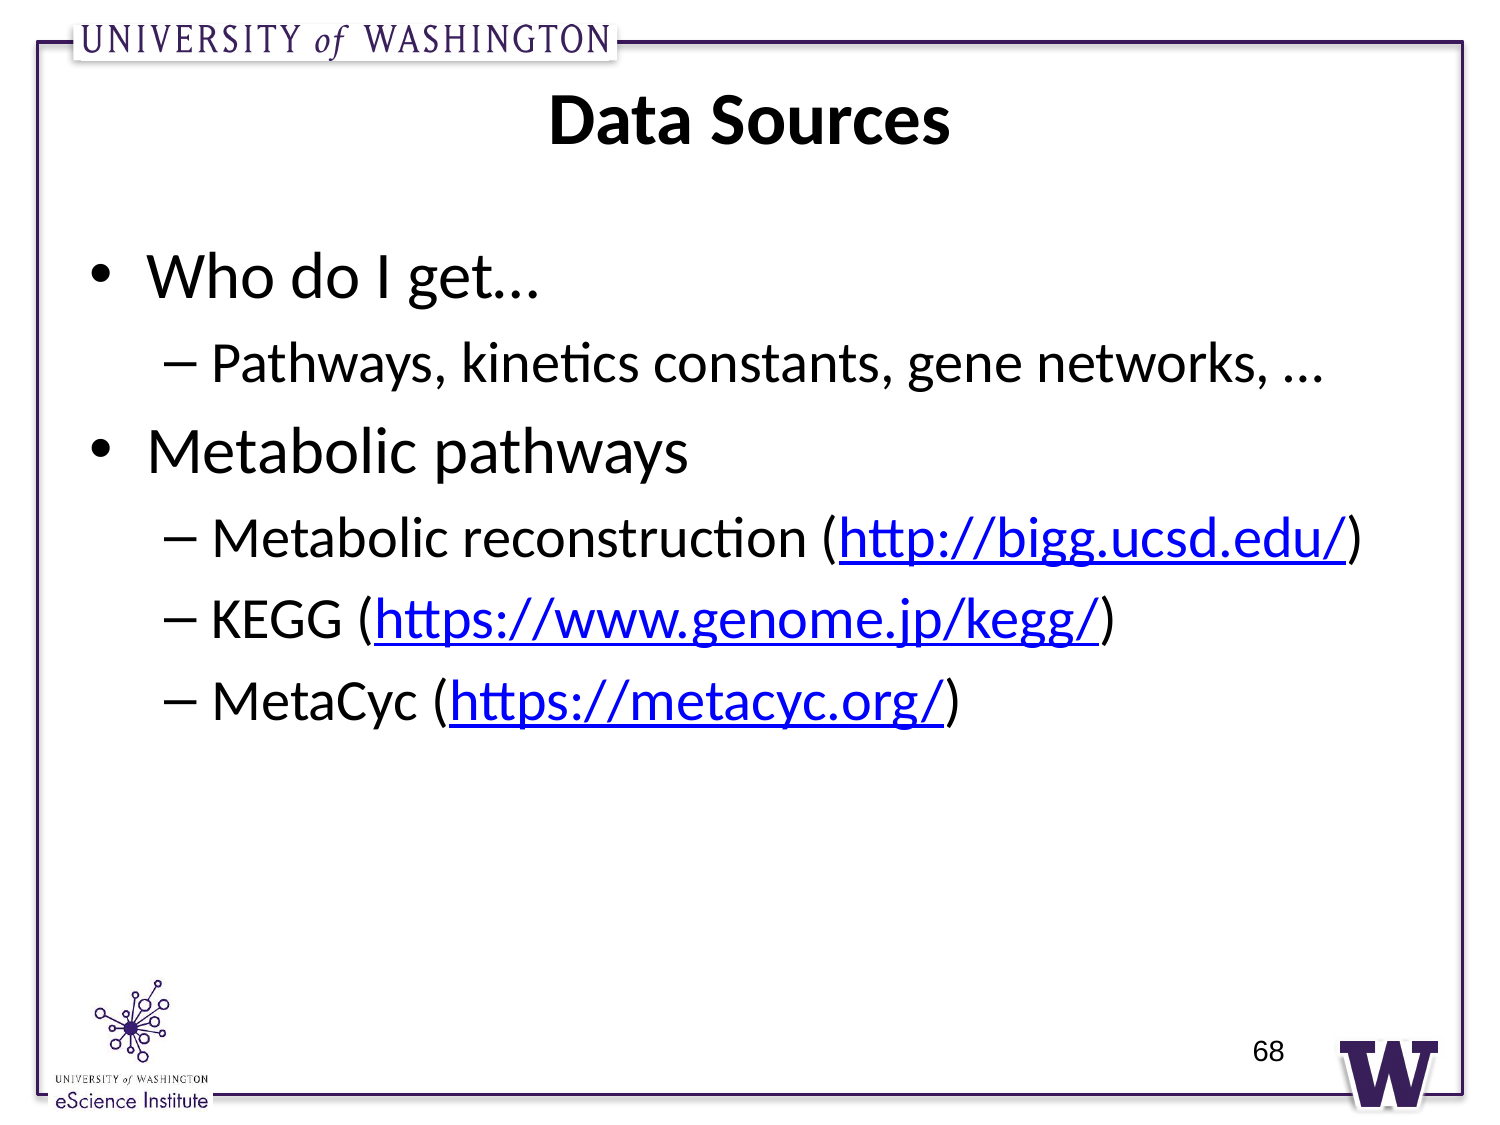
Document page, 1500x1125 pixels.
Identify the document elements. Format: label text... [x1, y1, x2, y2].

slide_number 68 [1237, 1025, 1325, 1085]
picture [1340, 1041, 1438, 1107]
list Who do I get… Pathways, kinetics constants, gene networks, … Metabolic pathways Metabolic reconstruction (http://bigg.ucsd.edu/) KEGG (https://www.genome.jp/kegg/) MetaCyc (https://metacyc.org/) [75, 224, 1425, 975]
title Data Sources [75, 62, 1425, 200]
picture [48, 978, 213, 1113]
picture [81, 24, 609, 61]
